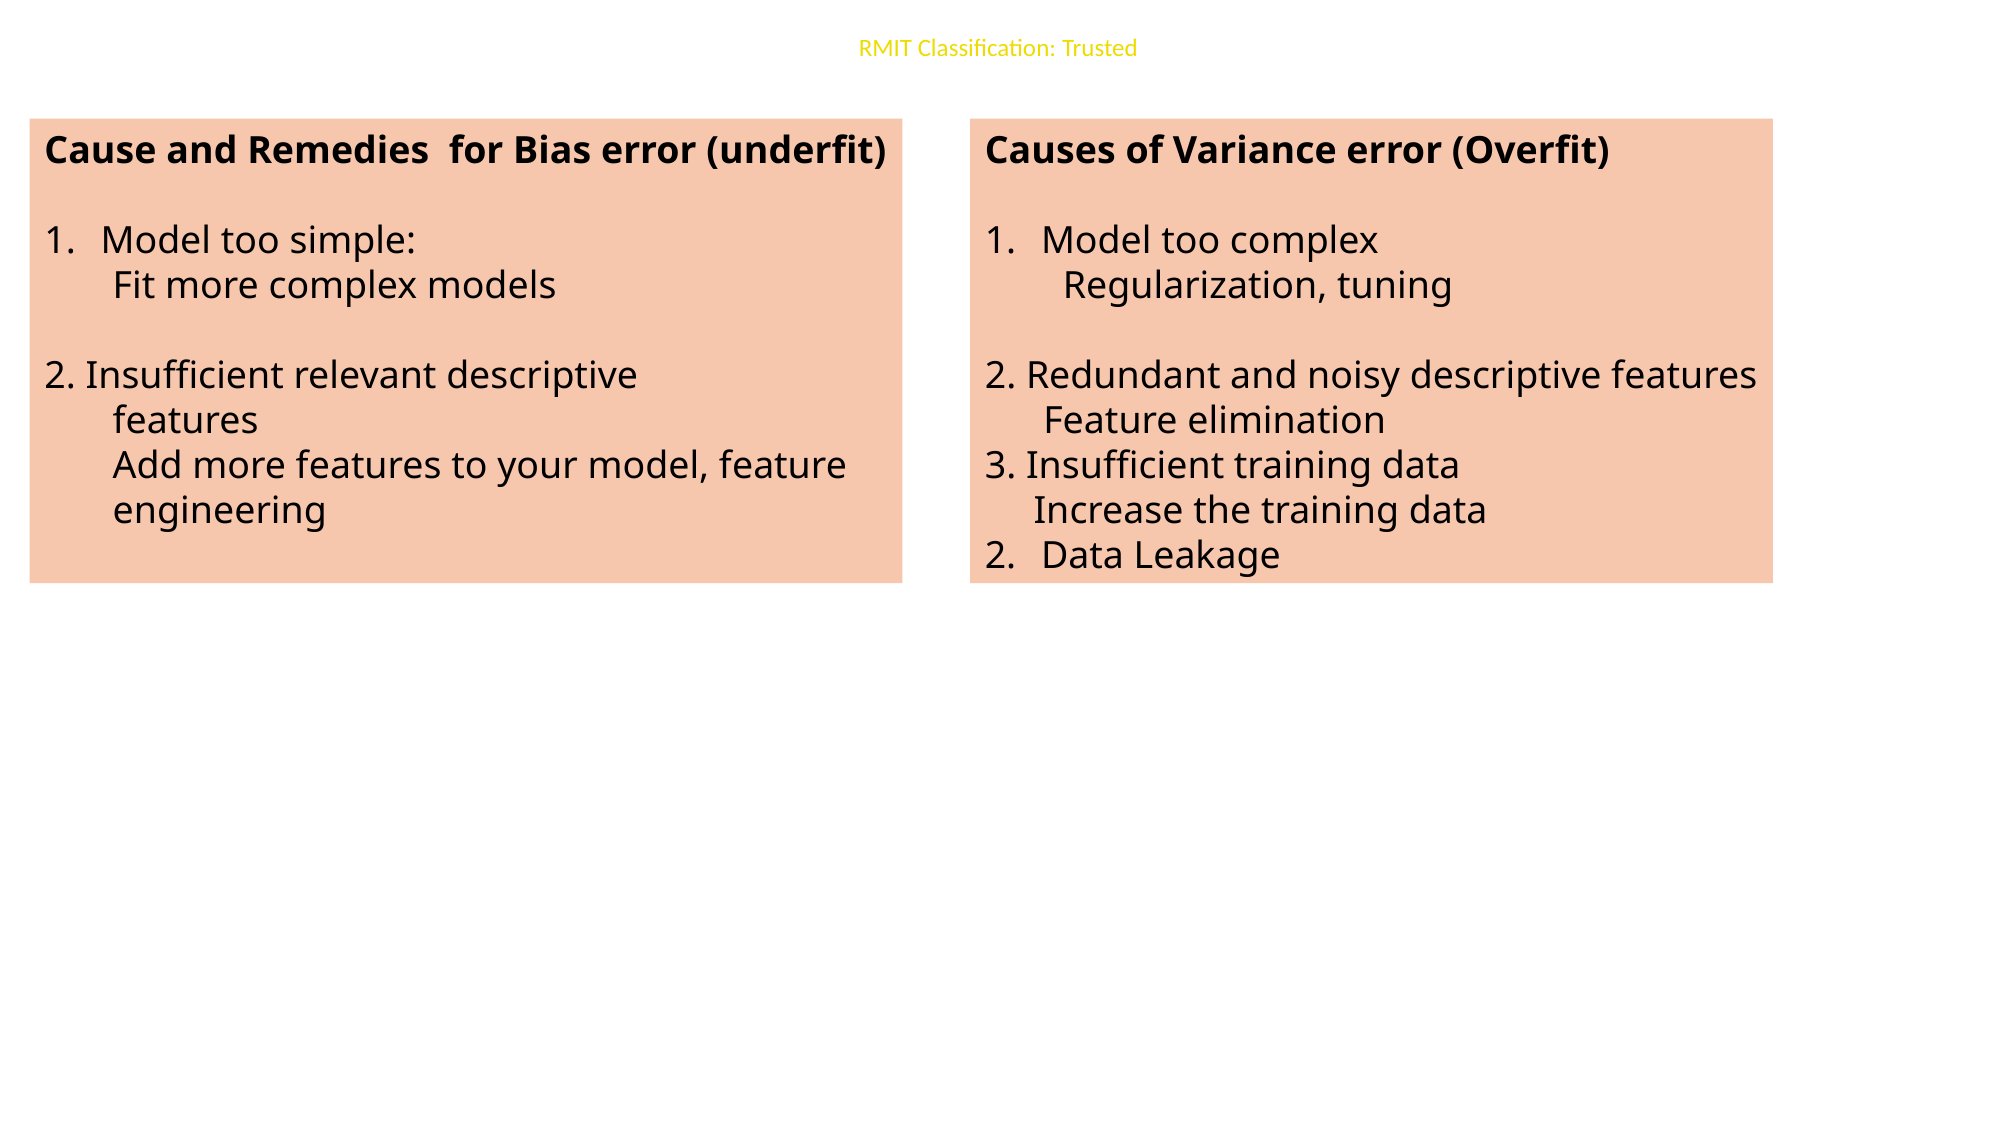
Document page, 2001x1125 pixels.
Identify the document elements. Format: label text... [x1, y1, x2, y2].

text_box Cause and Remedies for Bias error (underfit) Model too simple: Fit more complex models 2. Insufficient relevant descriptive features Add more features to your model, feature engineering [29, 118, 903, 584]
text_box Causes of Variance error (Overfit) Model too complex Regularization, tuning 2. Redundant and noisy descriptive features Feature elimination 3. Insufficient training data Increase the training data Data Leakage [970, 118, 1773, 584]
